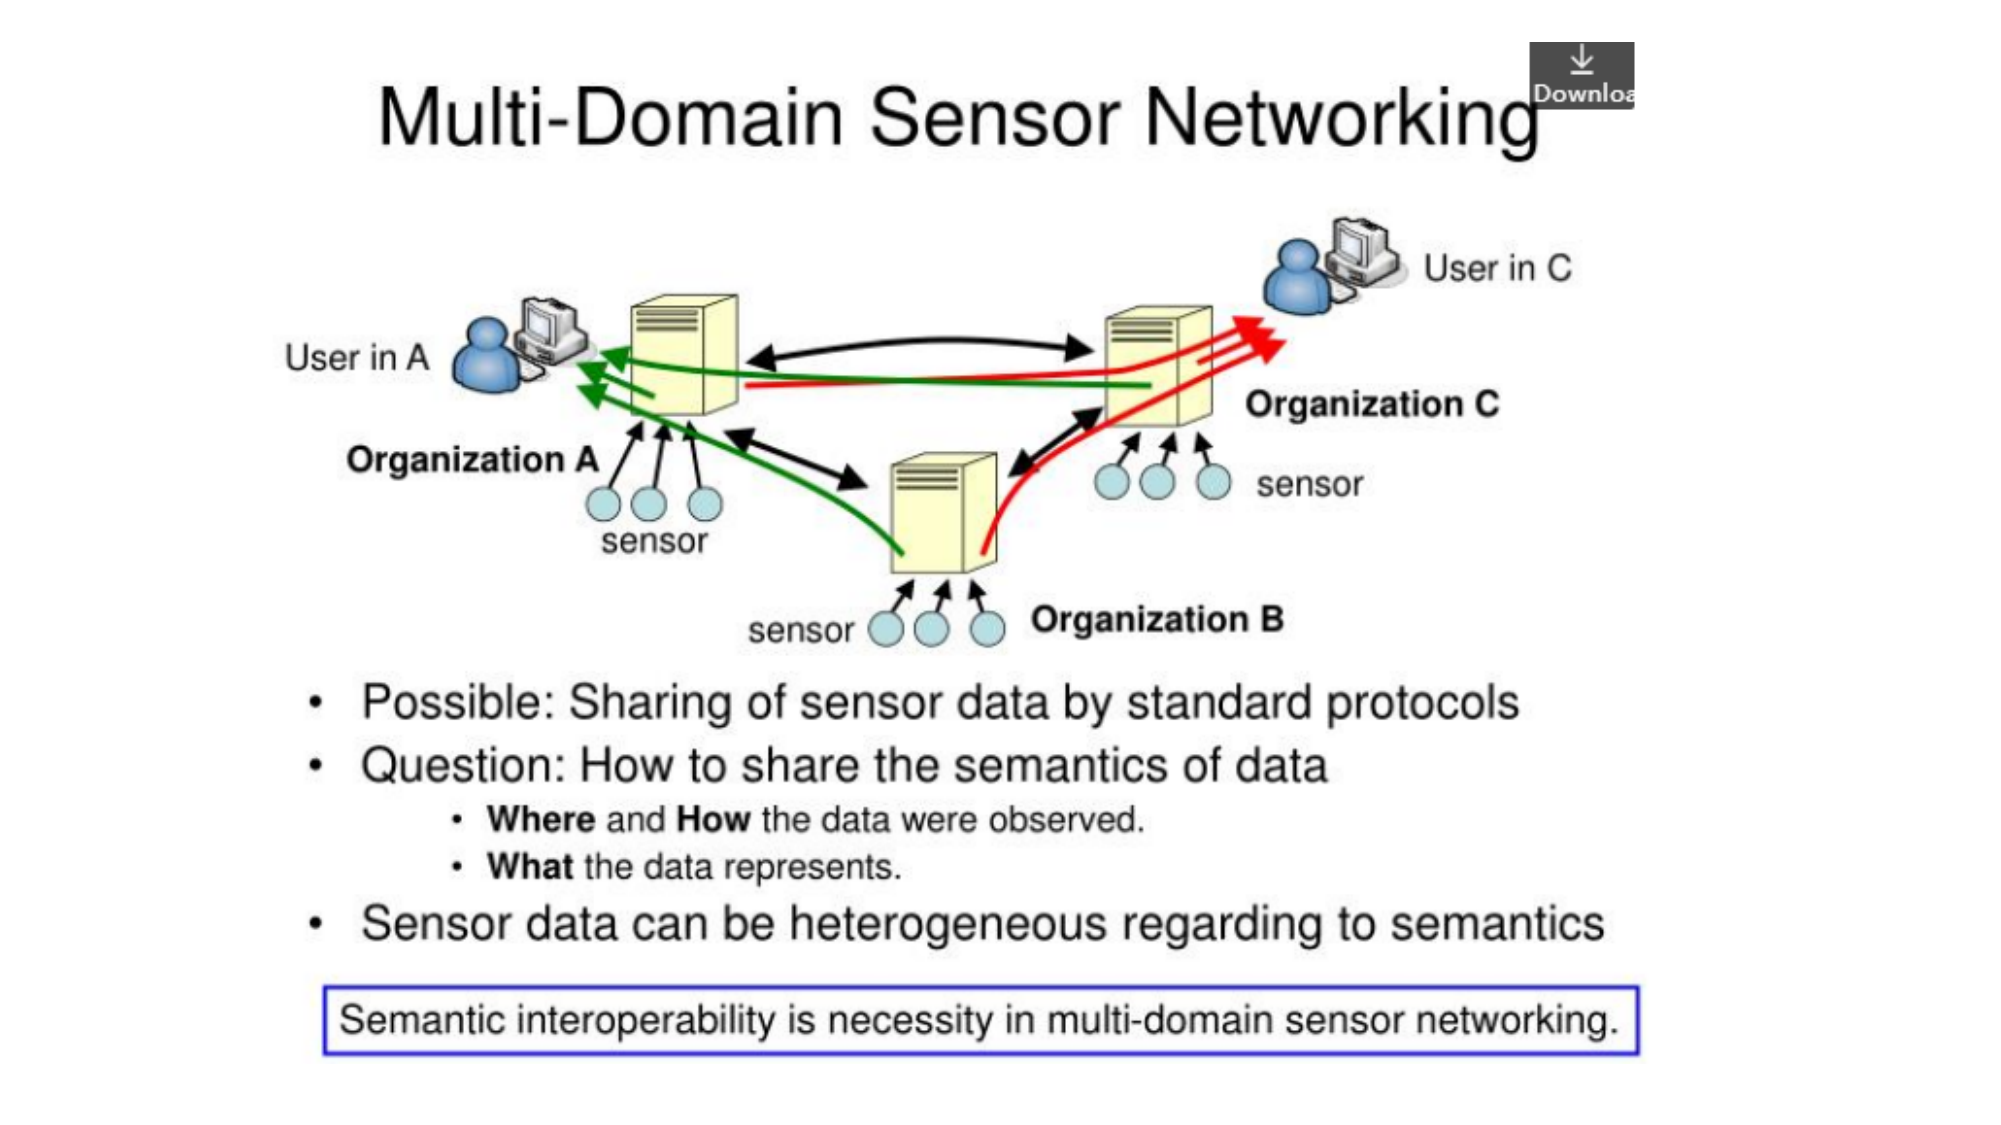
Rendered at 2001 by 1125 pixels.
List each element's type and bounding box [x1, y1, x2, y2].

list [258, 42, 1668, 1064]
